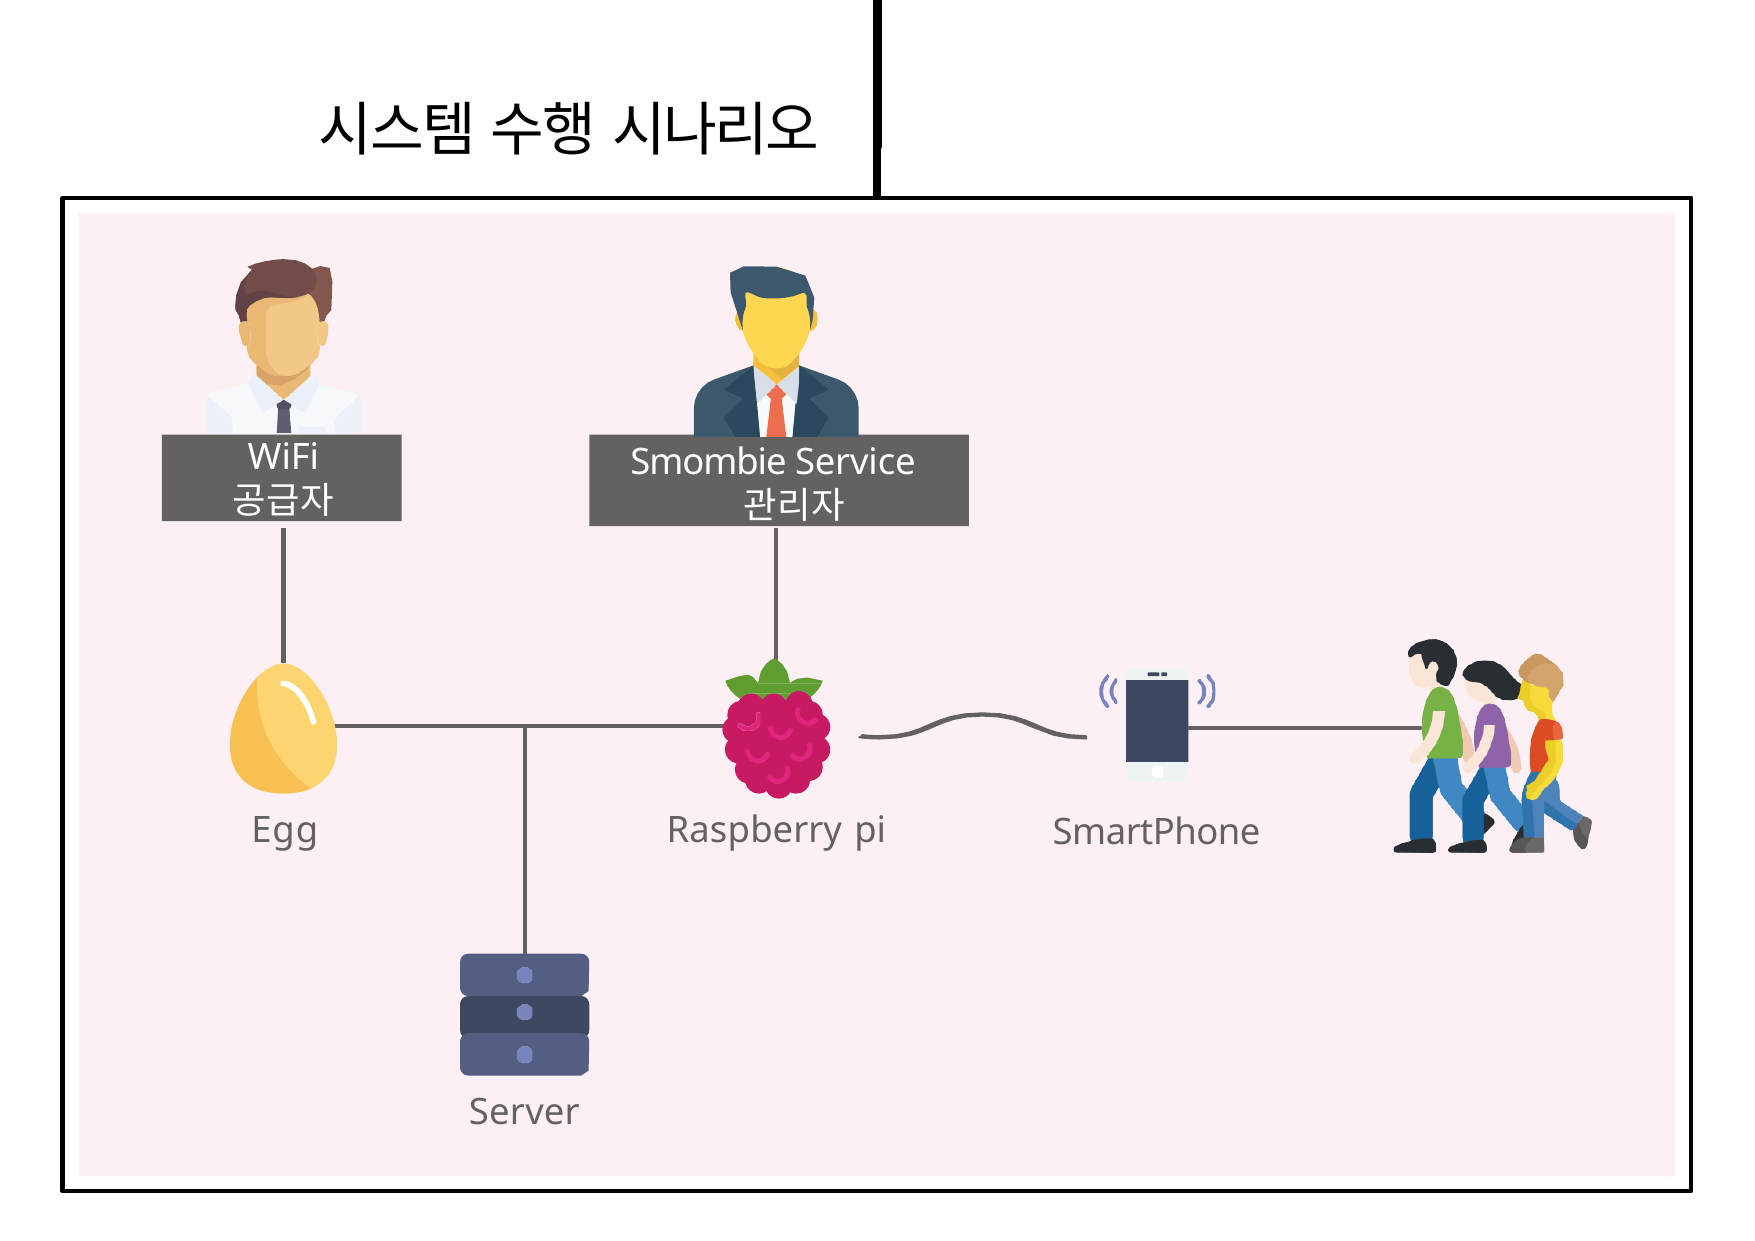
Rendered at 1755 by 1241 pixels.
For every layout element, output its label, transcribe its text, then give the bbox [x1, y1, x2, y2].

text_box [62, 197, 1692, 1192]
text_box 시스템 수행 시나리오 [304, 84, 834, 170]
